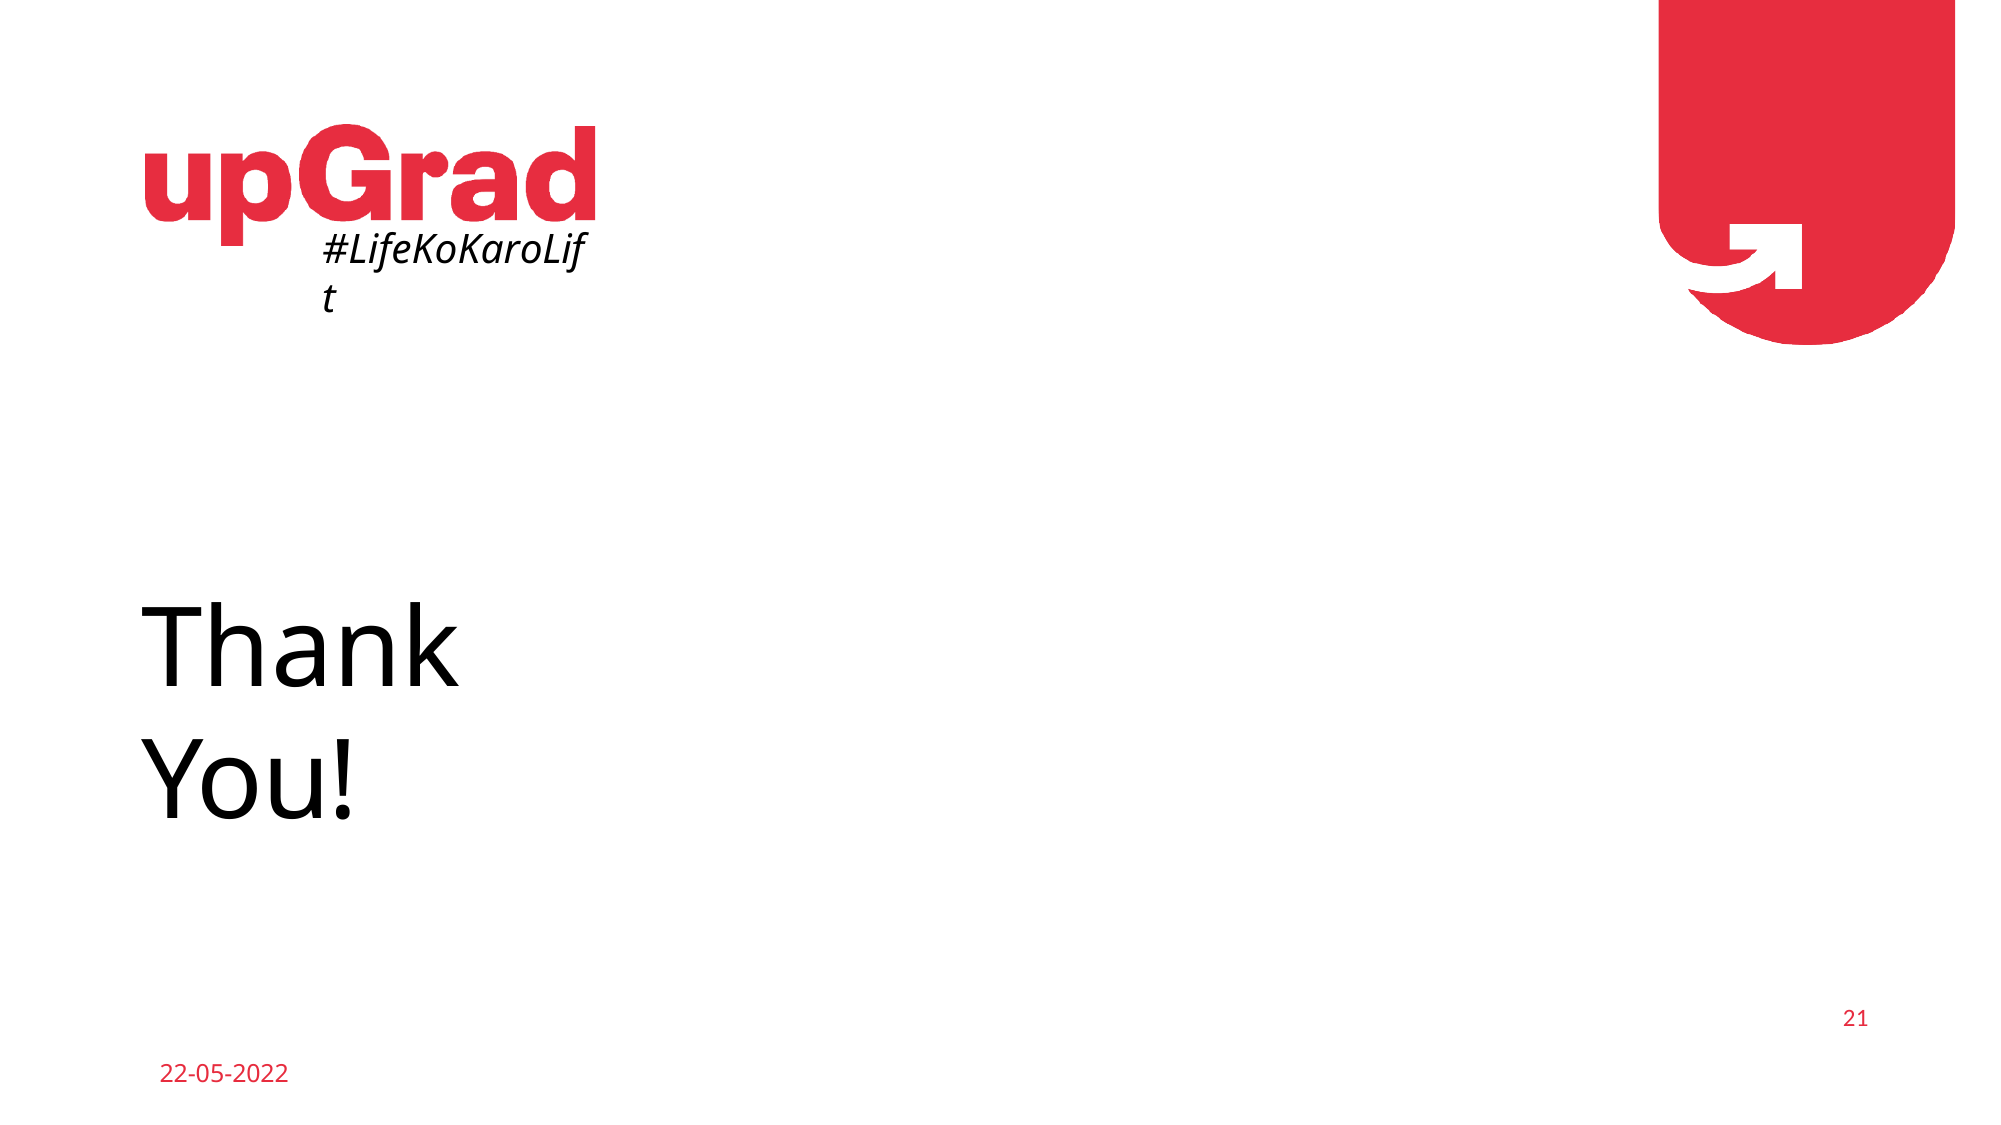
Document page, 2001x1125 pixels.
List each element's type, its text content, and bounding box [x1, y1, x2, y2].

text_box [145, 124, 596, 246]
text_box [1658, 0, 1956, 345]
text_box 21 [1840, 999, 1871, 1032]
text_box 22-05-2022 [157, 1055, 290, 1088]
text_box #LifeKoKaroLift [320, 220, 589, 321]
text_box Thank You! [139, 573, 698, 841]
